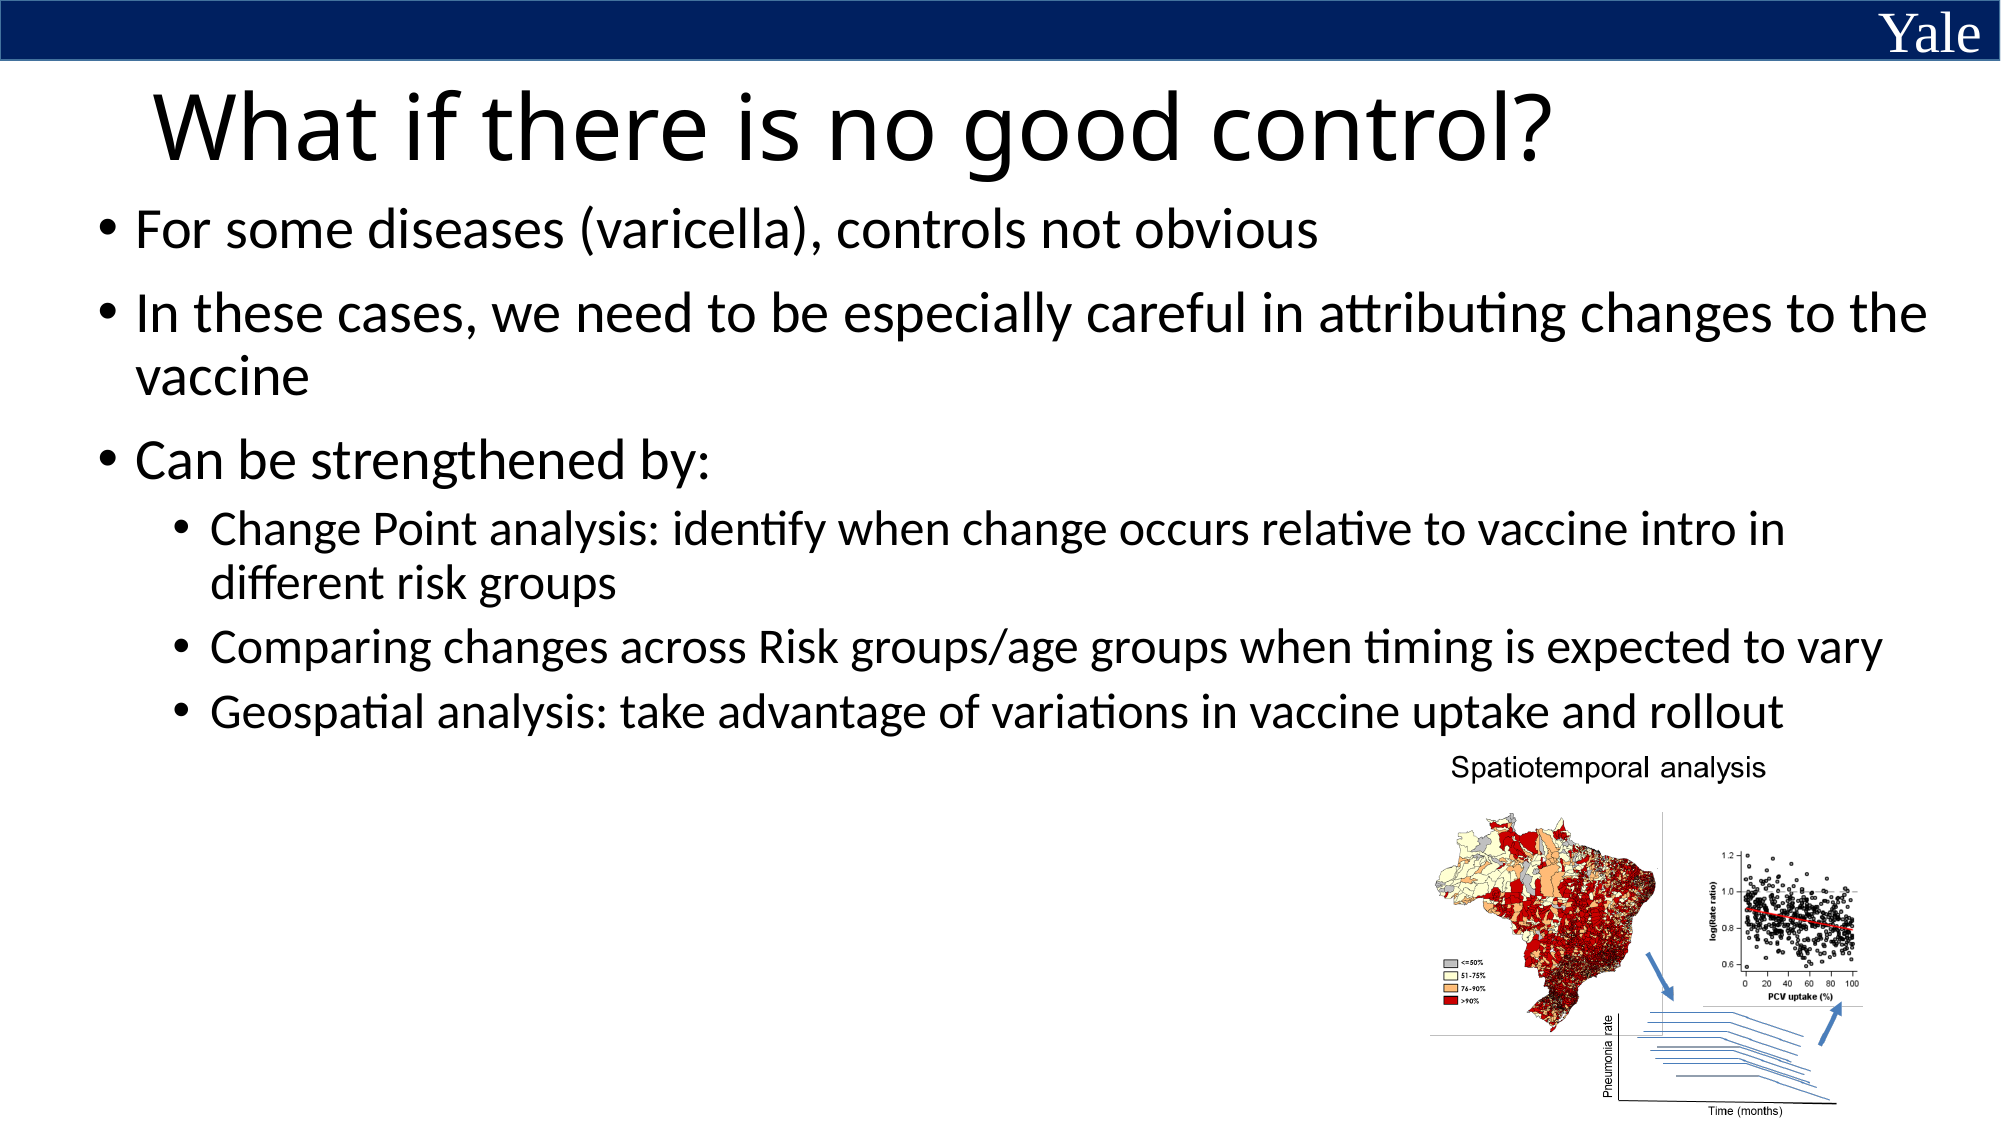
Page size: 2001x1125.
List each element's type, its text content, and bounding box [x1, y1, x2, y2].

picture [1430, 739, 1863, 1125]
title What if there is no good control? [137, 22, 1863, 191]
list For some diseases (varicella), controls not obvious In these cases, we need to be especially careful in attributing changes to the vaccine Can be strengthened by: Change Point analysis: identify when change occurs relative to vaccine intro in different risk groups Comparing changes across Risk groups/age groups when timing is expected to vary Geospatial analysis: take advantage of variations in vaccine uptake and rollout [82, 191, 1983, 905]
